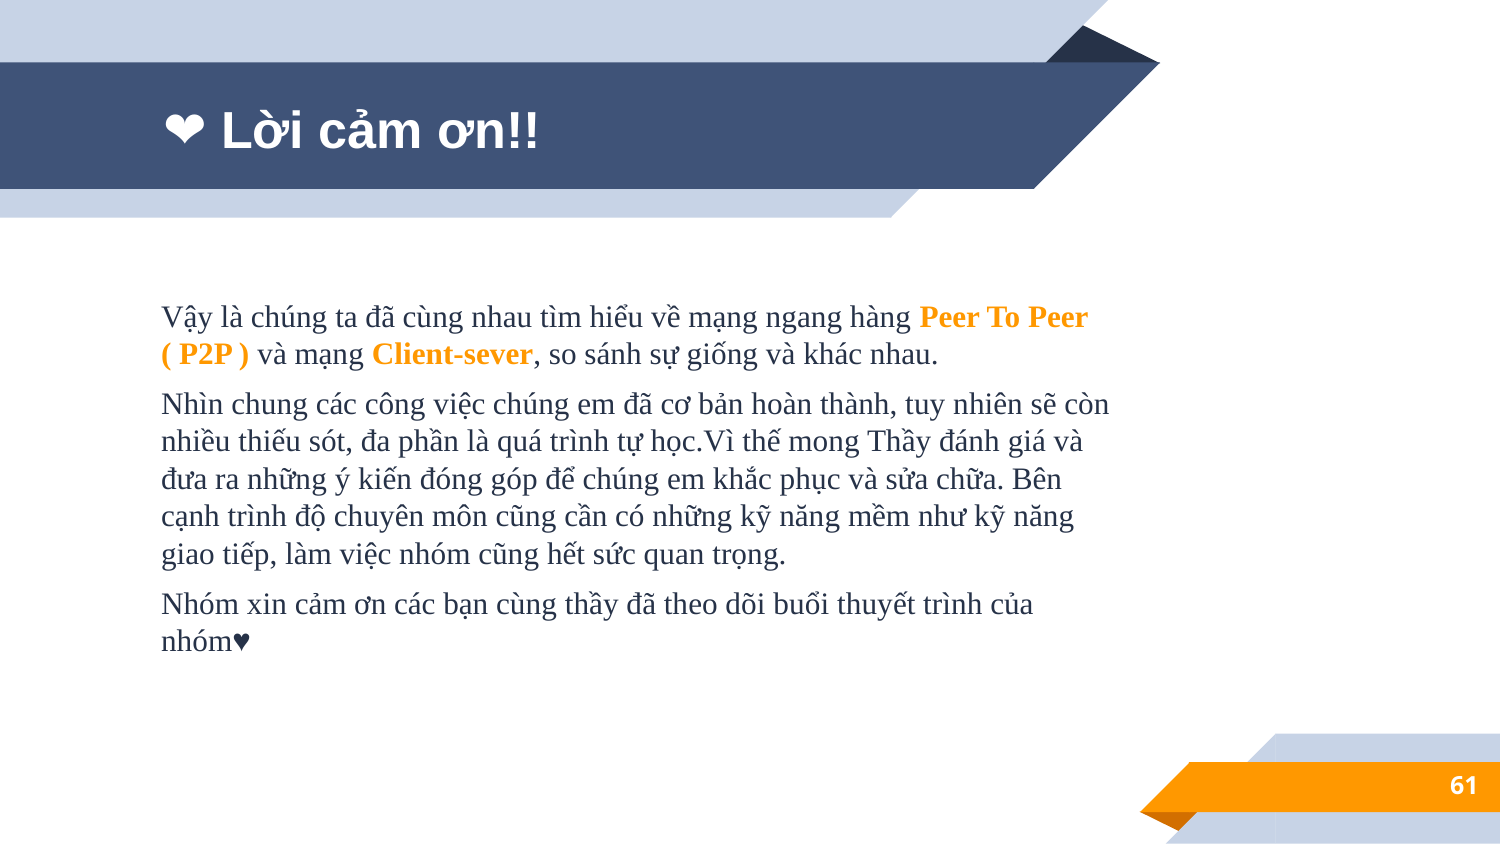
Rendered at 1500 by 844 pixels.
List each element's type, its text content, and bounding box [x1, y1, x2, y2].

slide_number 61 [1249, 760, 1494, 813]
list Vậy là chúng ta đã cùng nhau tìm hiểu về mạng ngang hàng Peer To Peer ( P2P ) và mạng Client-sever, so sánh sự giống và khác nhau. Nhìn chung các công việc chúng em đã cơ bản hoàn thành, tuy nhiên sẽ còn nhiều thiếu sót, đa phần là quá trình tự học.Vì thế mong Thầy đánh giá và đưa ra những ý kiến đóng góp để chúng em khắc phục và sửa chữa. Bên cạnh trình độ chuyên môn cũng cần có những kỹ năng mềm như kỹ năng giao tiếp, làm việc nhóm cũng hết sức quan trọng. Nhóm xin cảm ơn các bạn cùng thầy đã theo dõi buổi thuyết trình của nhóm♥ [133, 218, 1140, 735]
title ❤ Lời cảm ơn!! [133, 64, 1035, 190]
